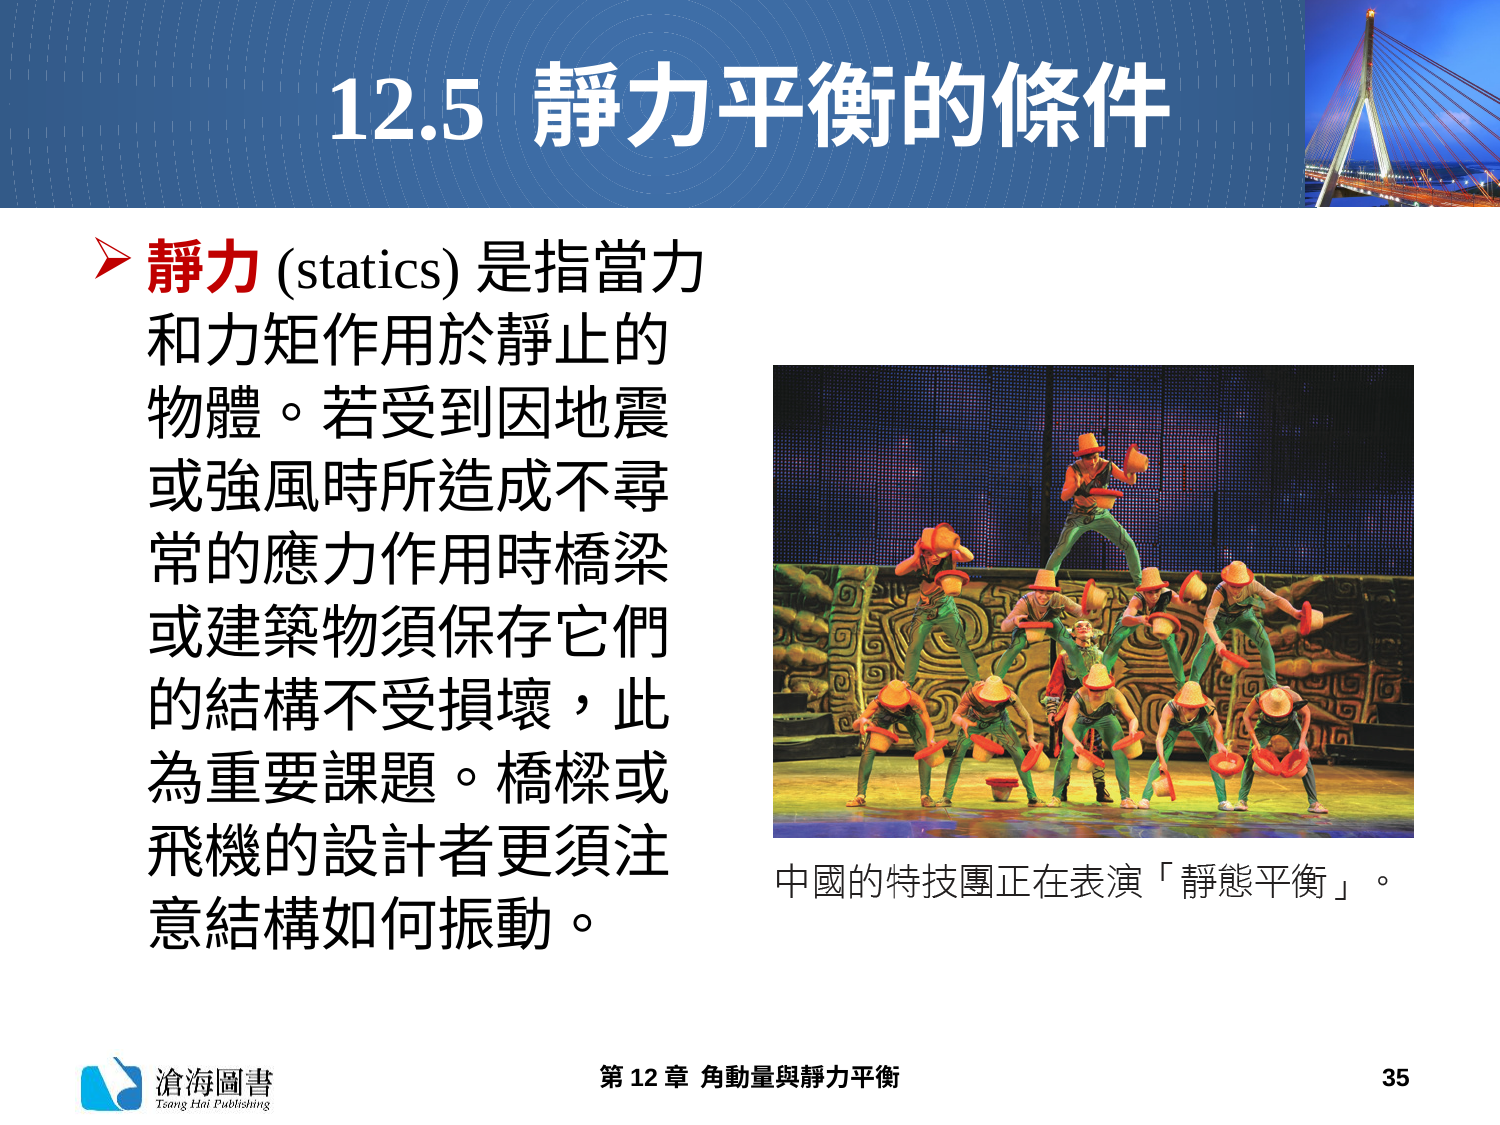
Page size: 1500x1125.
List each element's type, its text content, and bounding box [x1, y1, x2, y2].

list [762, 359, 1426, 908]
list 靜力(statics)是指當力和力矩作用於靜止的物體。若受到因地震或強風時所造成不尋常的應力作用時橋梁或建築物須保存它們的結構不受損壞，此為重要課題。橋樑或飛機的設計者更須注意結構如何振動。 [75, 219, 738, 1047]
footer 第12章 角動量與靜力平衡 [512, 1046, 988, 1107]
slide_number 35 [1074, 1046, 1425, 1107]
title 12.5 靜力平衡的條件 [75, 21, 1425, 185]
picture [1305, 0, 1500, 207]
picture [75, 1049, 274, 1118]
